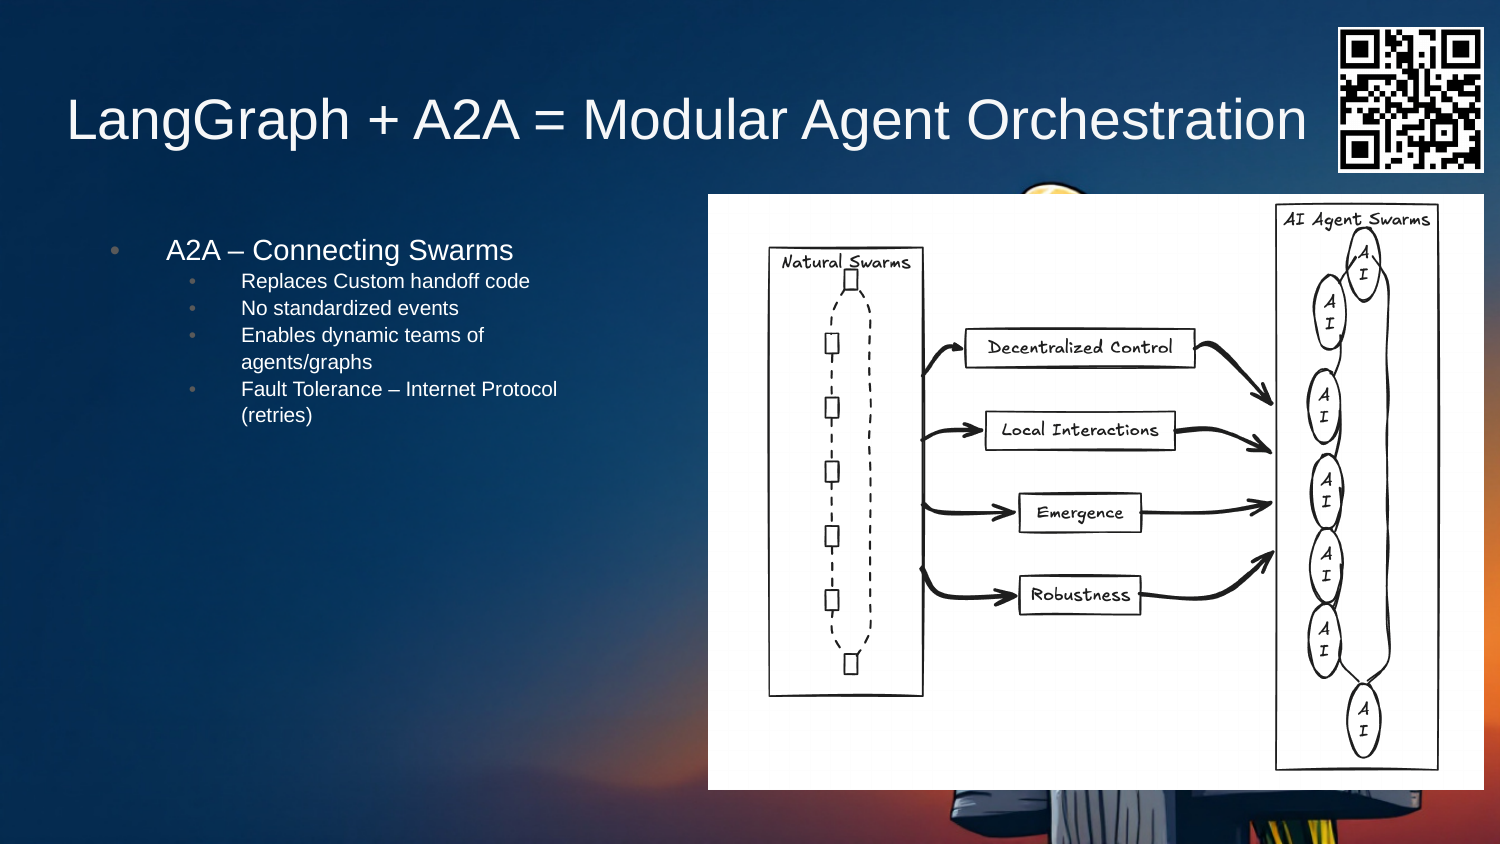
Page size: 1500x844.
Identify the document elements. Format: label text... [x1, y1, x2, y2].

text_box A2A – Connecting Swarms Replaces Custom handoff code No standardized events Enables dynamic teams of agents/graphs Fault Tolerance – Internet Protocol (retries) [76, 214, 606, 775]
picture [0, 0, 1500, 844]
title LangGraph + A2A = Modular Agent Orchestration [51, 72, 1333, 167]
list [51, 189, 900, 750]
